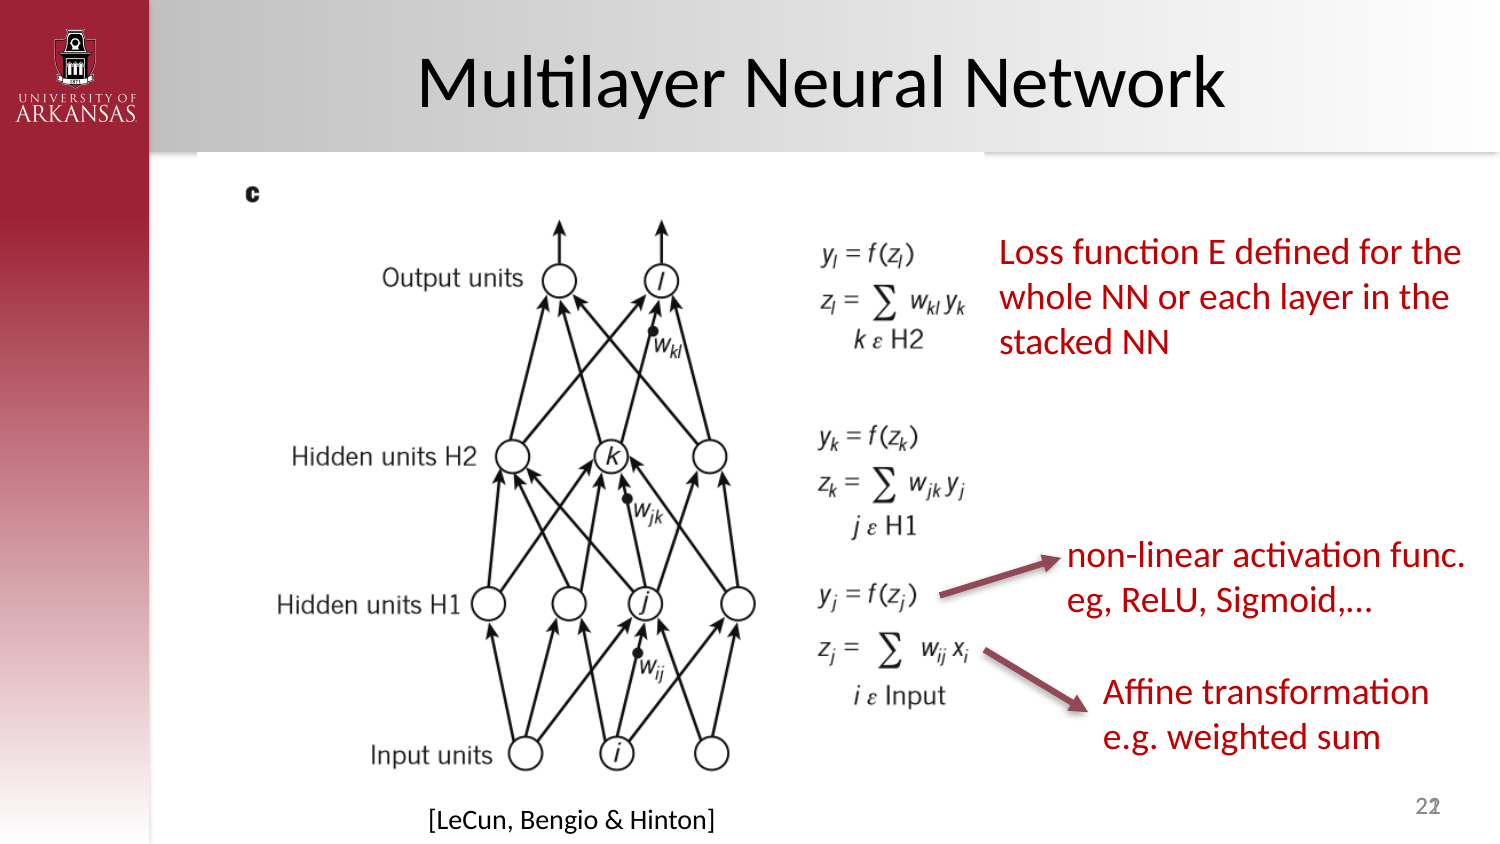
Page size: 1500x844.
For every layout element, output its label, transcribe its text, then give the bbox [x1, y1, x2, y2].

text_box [984, 649, 1086, 714]
text_box non-linear activation func. eg, ReLU, Sigmoid,… [1052, 522, 1490, 628]
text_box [939, 557, 1062, 596]
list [196, 151, 985, 783]
picture [15, 29, 137, 122]
slide_number 21 [1105, 782, 1456, 827]
title Multilayer Neural Network [187, 23, 1456, 132]
text_box [LeCun, Bengio & Hinton] [413, 793, 731, 843]
text_box Affine transformation e.g. weighted sum [1088, 659, 1446, 765]
text_box Loss function E defined for the whole NN or each layer in the stacked NN [988, 219, 1500, 370]
